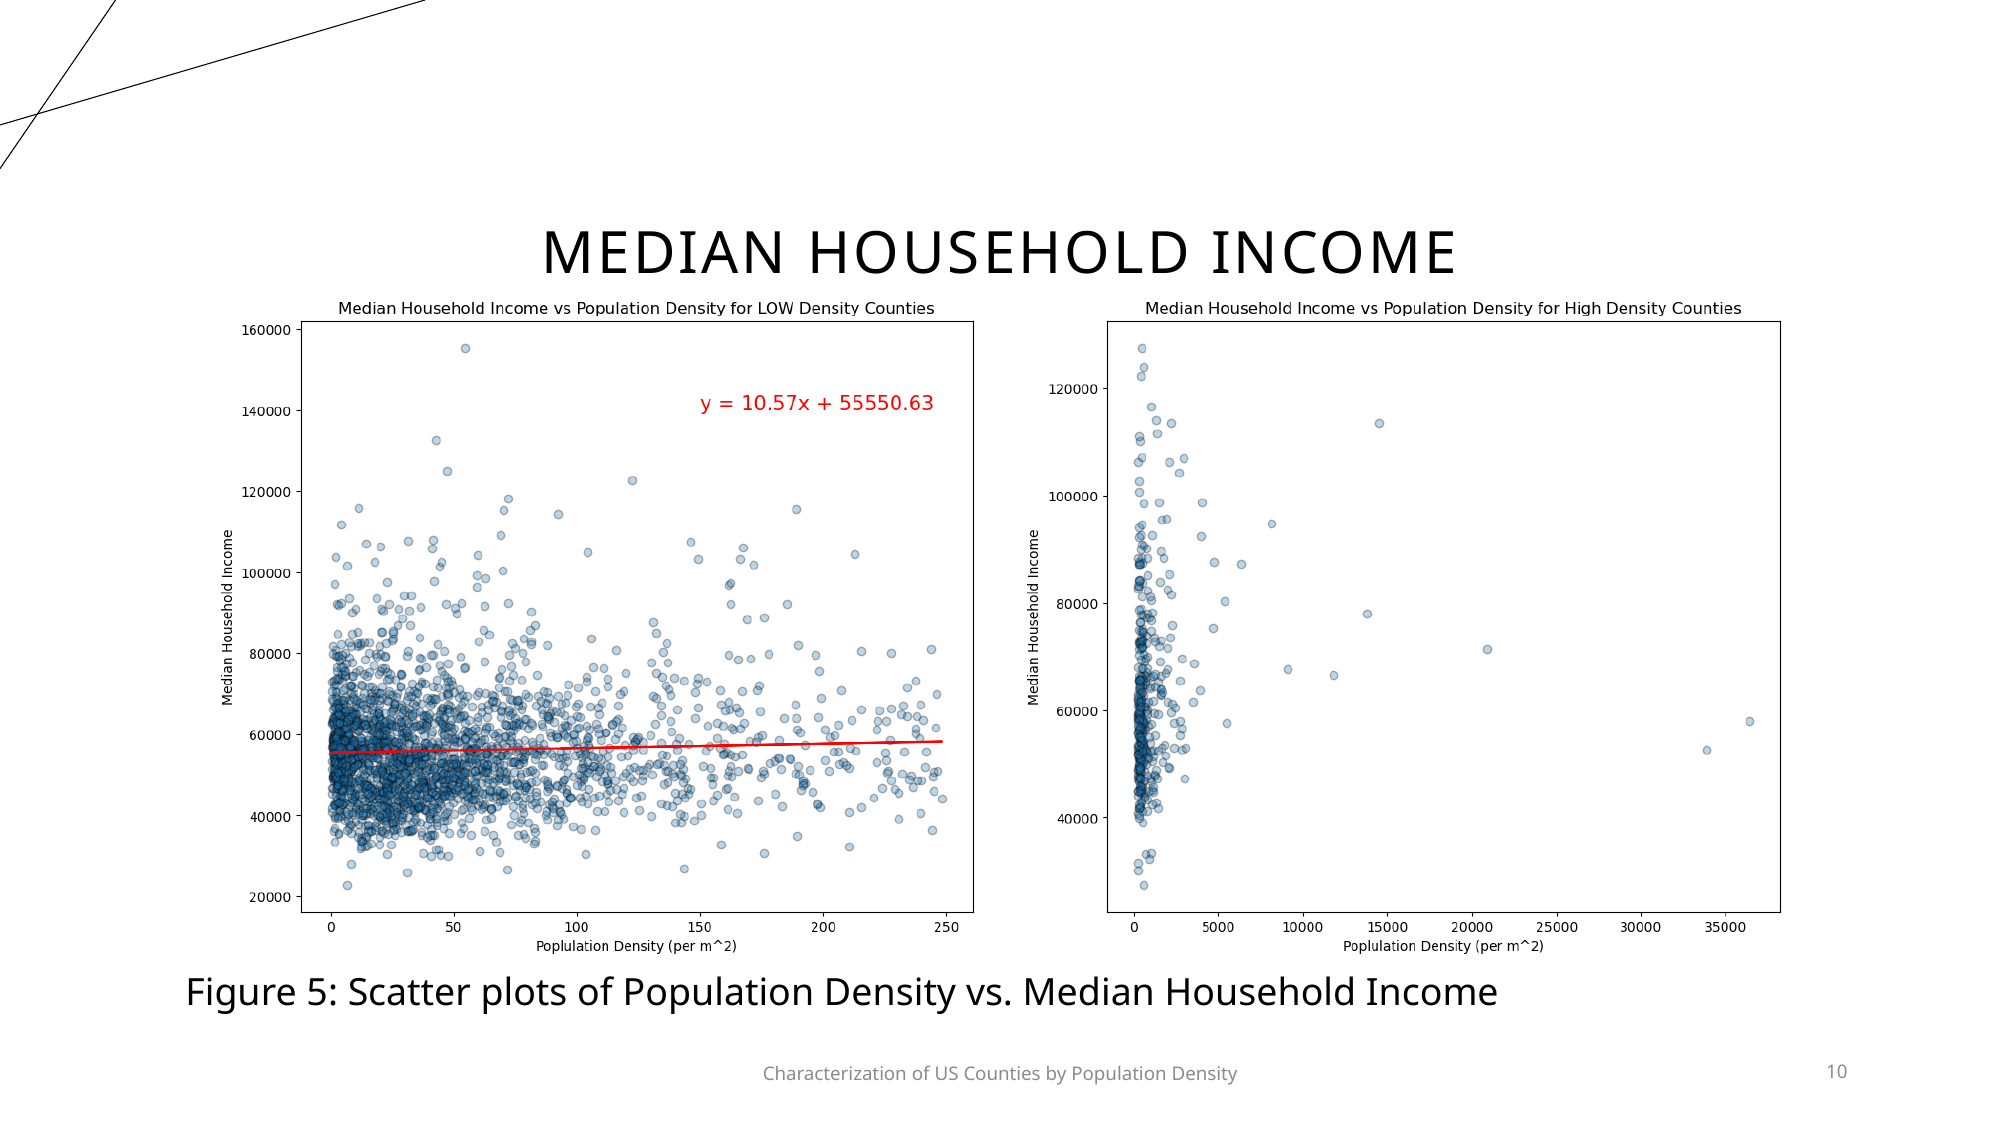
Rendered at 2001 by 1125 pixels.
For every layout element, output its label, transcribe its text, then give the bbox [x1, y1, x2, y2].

footer Characterization of US Counties by Population Density [662, 1042, 1338, 1103]
picture [212, 292, 1788, 962]
slide_number 10 [1412, 1042, 1863, 1103]
text_box Median Household Income [309, 146, 1691, 292]
text_box Figure 5: Scatter plots of Population Density vs. Median Household Income [170, 960, 1942, 1021]
